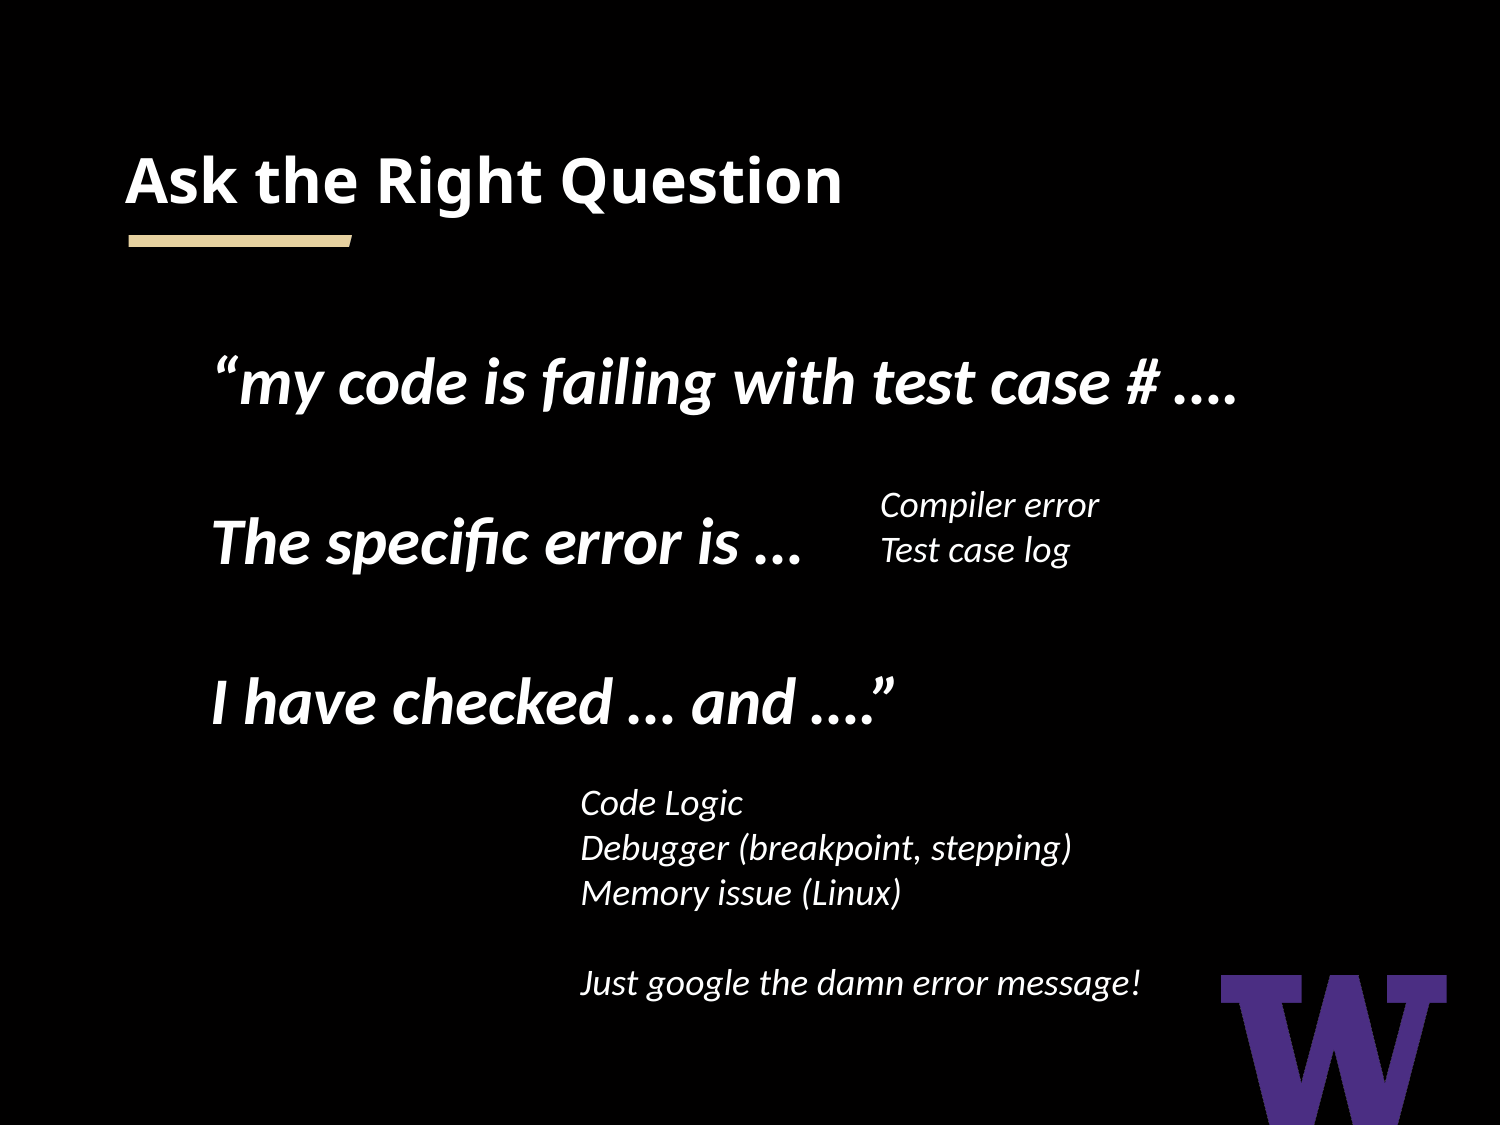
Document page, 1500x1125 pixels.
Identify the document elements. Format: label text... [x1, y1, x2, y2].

text_box Compiler error Test case log [865, 472, 1115, 578]
text_box Code Logic Debugger (breakpoint, stepping) Memory issue (Linux) Just google the damn error message! [565, 770, 1158, 1011]
picture [128, 235, 352, 247]
text_box “my code is failing with test case # …. The specific error is … I have checked … and ….” [195, 330, 1257, 746]
title Ask the Right Question [110, 60, 1453, 224]
picture [1221, 975, 1447, 1125]
